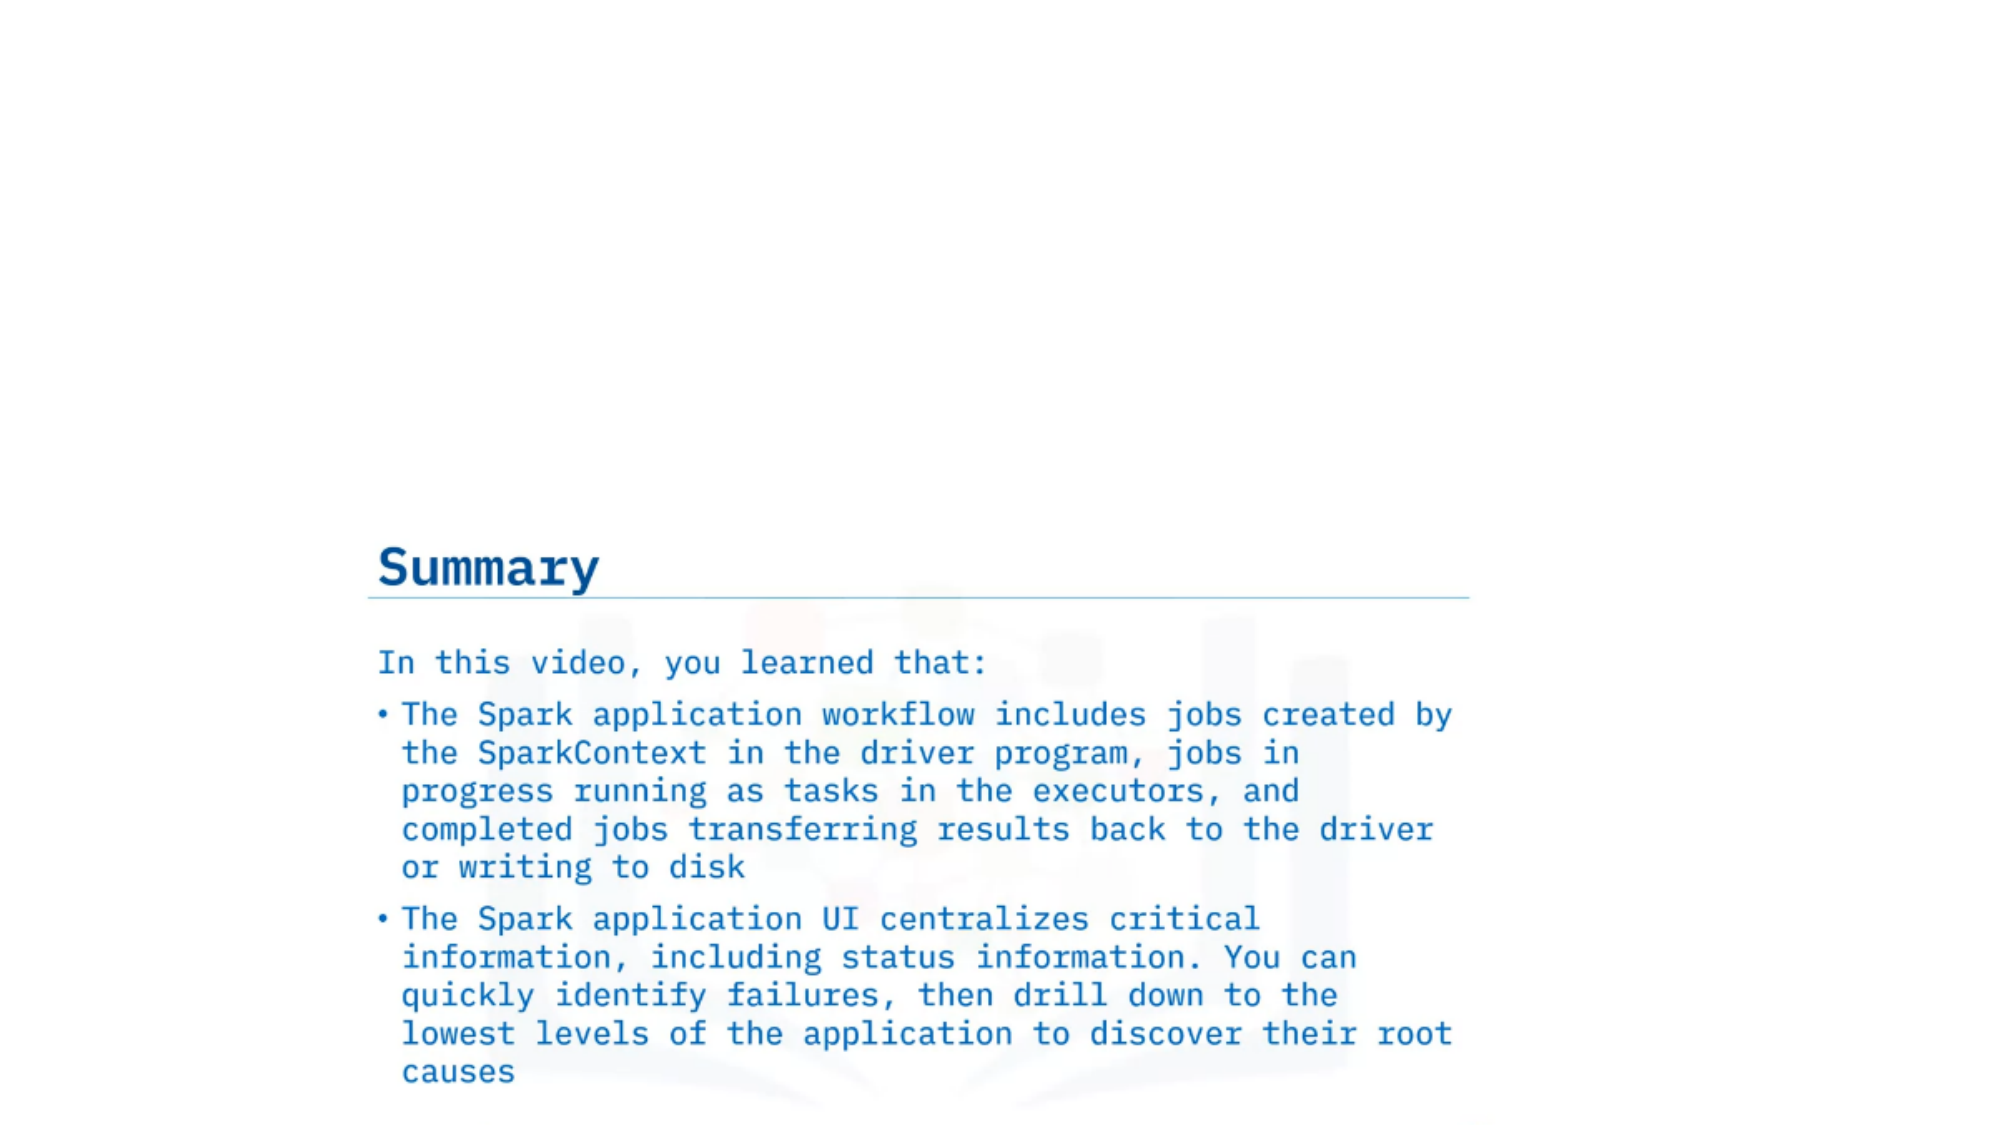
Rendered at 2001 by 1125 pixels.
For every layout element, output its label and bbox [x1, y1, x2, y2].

picture [325, 536, 1496, 1125]
